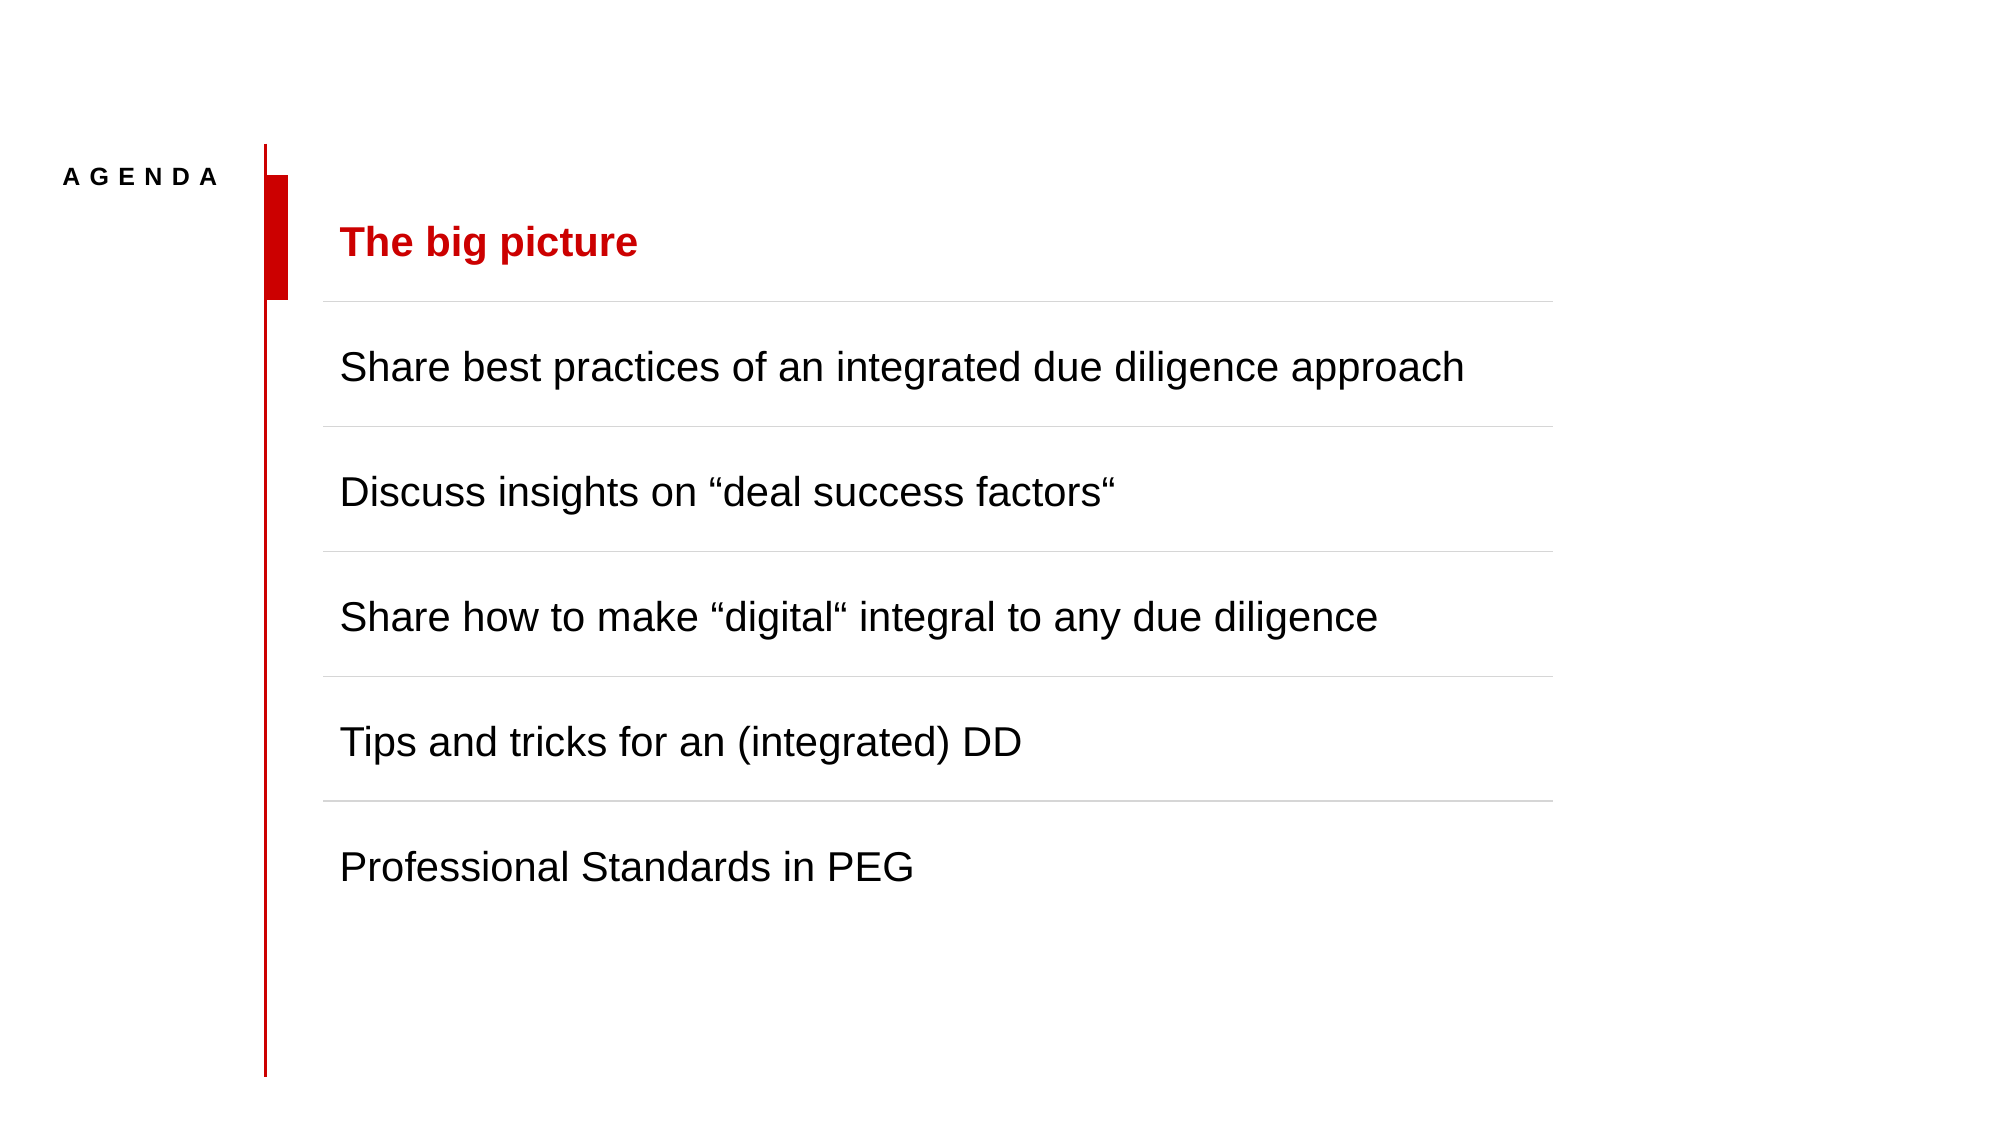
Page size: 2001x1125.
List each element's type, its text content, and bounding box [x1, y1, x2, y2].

text_box [266, 176, 287, 300]
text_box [323, 208, 1946, 1078]
text_box Agenda [59, 156, 230, 195]
